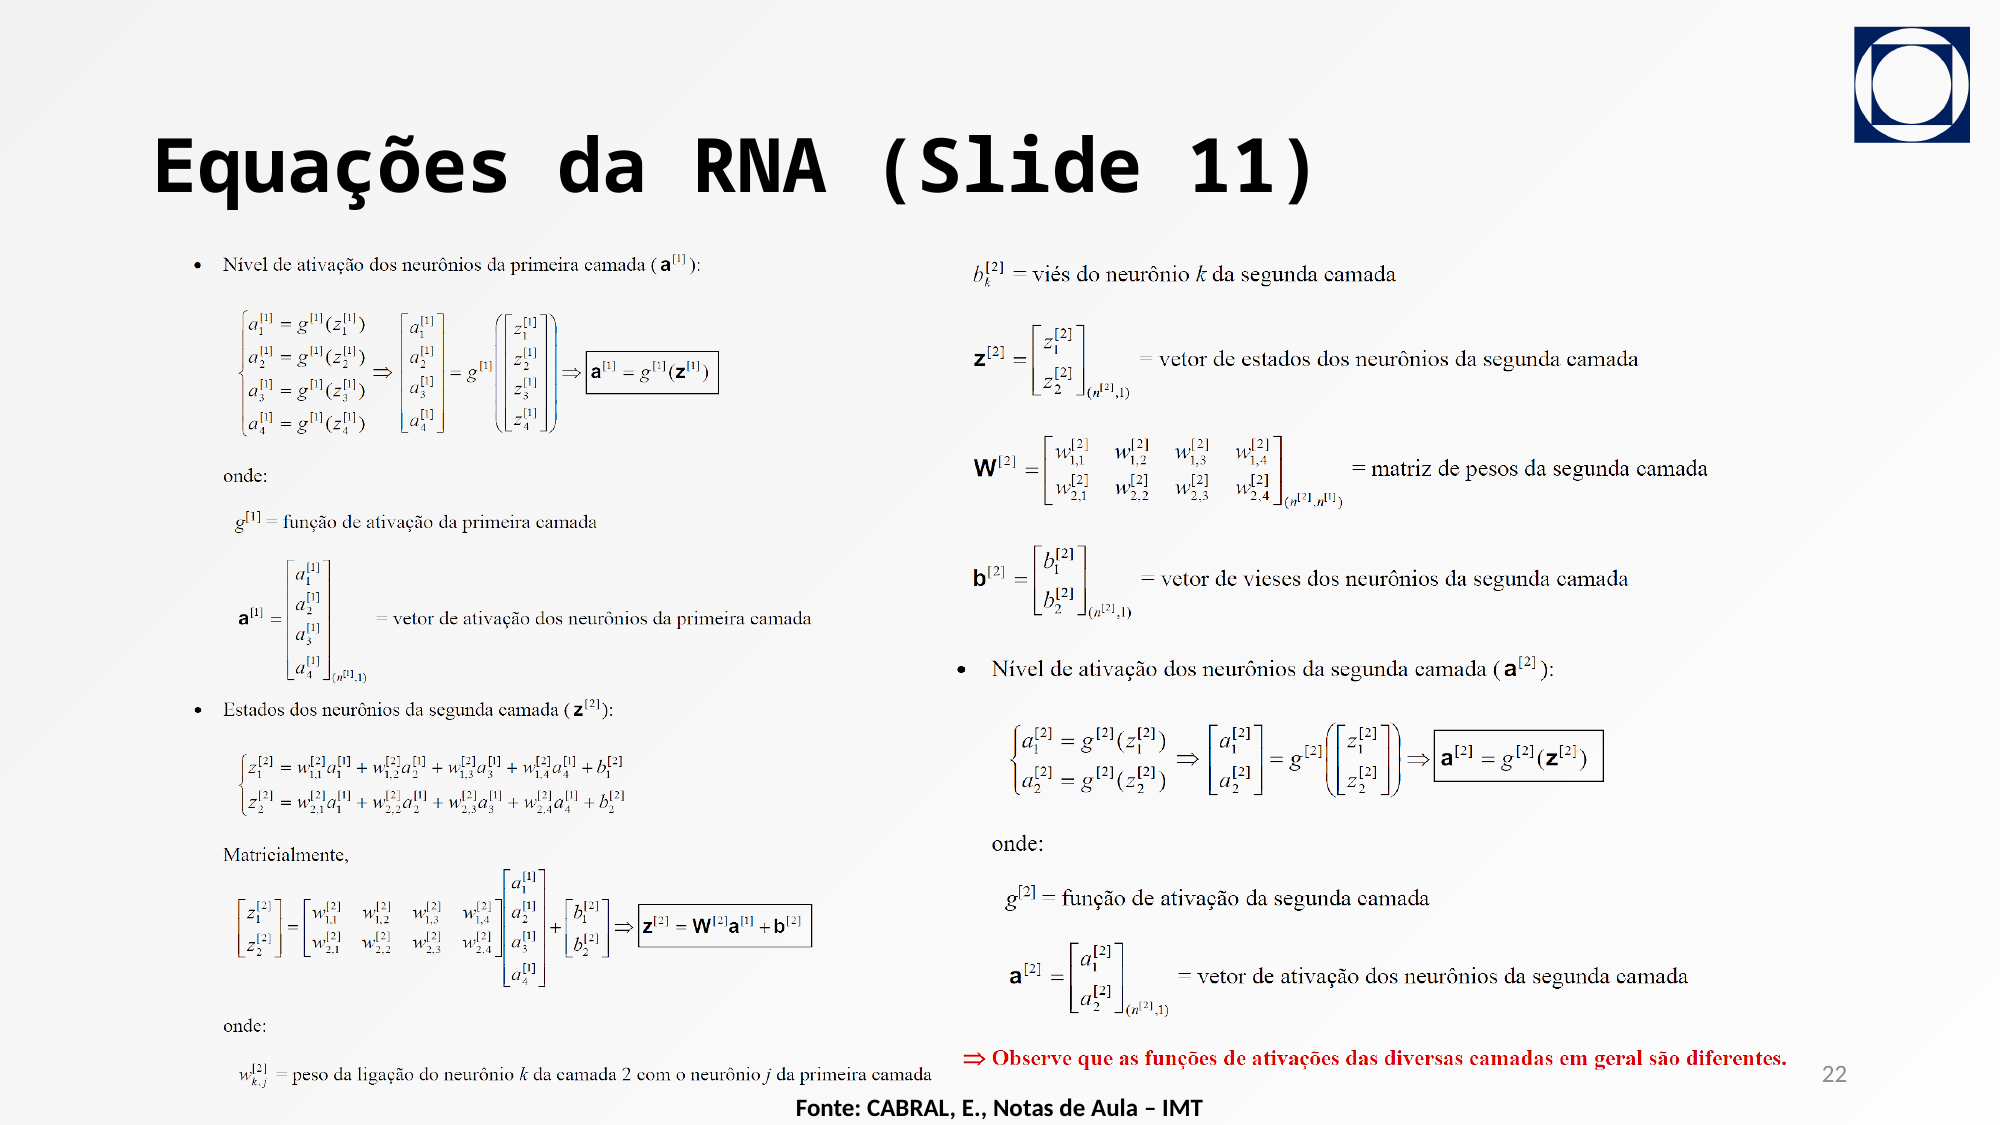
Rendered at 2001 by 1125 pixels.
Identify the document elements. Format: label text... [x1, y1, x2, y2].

title Equações da RNA (Slide 11) [137, 59, 1863, 278]
slide_number 22 [1568, 1042, 1863, 1103]
picture [1854, 26, 1973, 146]
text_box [190, 249, 1810, 1097]
text_box Fonte: CABRAL, E., Notas de Aula – IMT [432, 1097, 1568, 1125]
